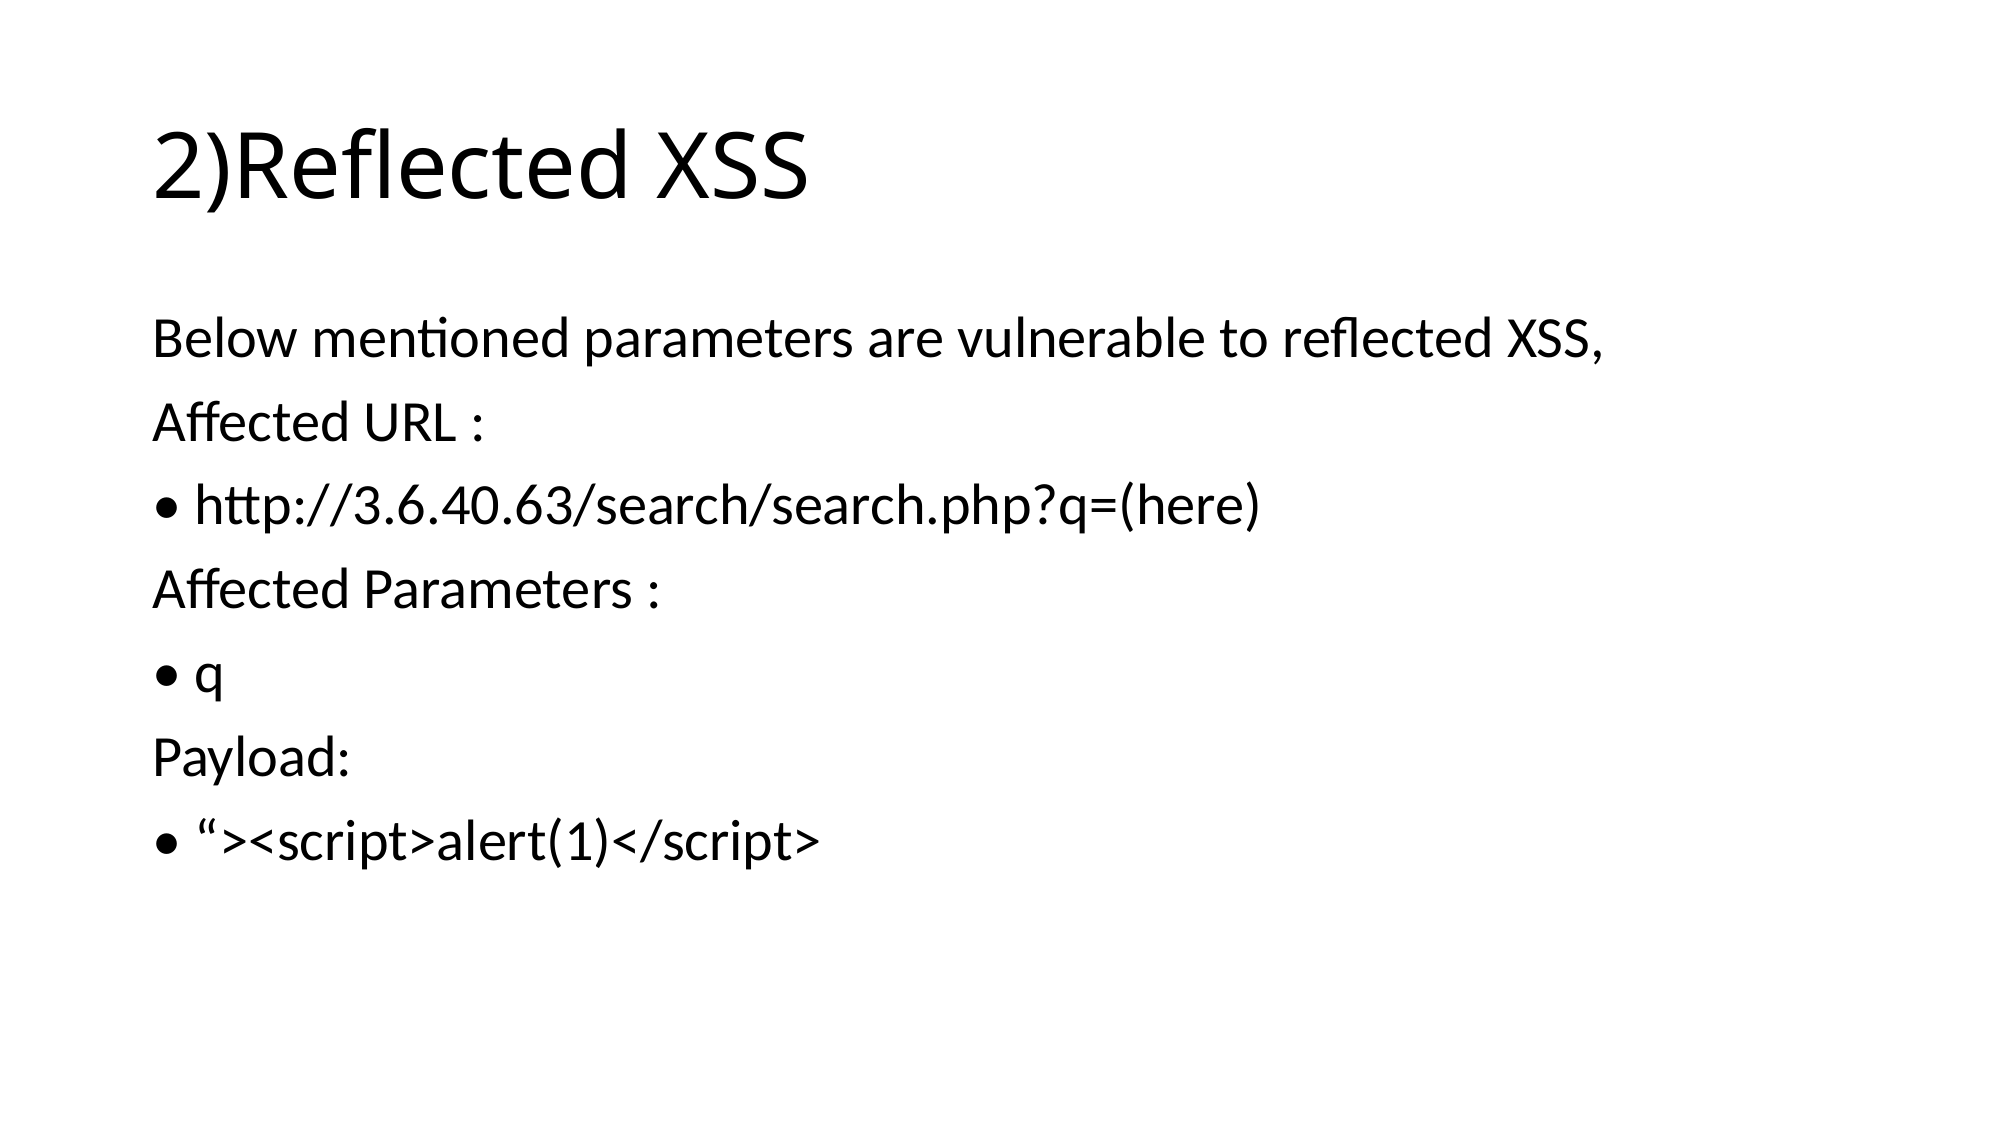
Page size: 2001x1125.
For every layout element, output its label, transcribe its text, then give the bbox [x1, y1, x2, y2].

list Below mentioned parameters are vulnerable to reflected XSS, Affected URL : • http://3.6.40.63/search/search.php?q=(here) Affected Parameters : • q Payload: • “><script>alert(1)</script> [137, 299, 1863, 1014]
title 2)Reflected XSS [137, 59, 1863, 278]
